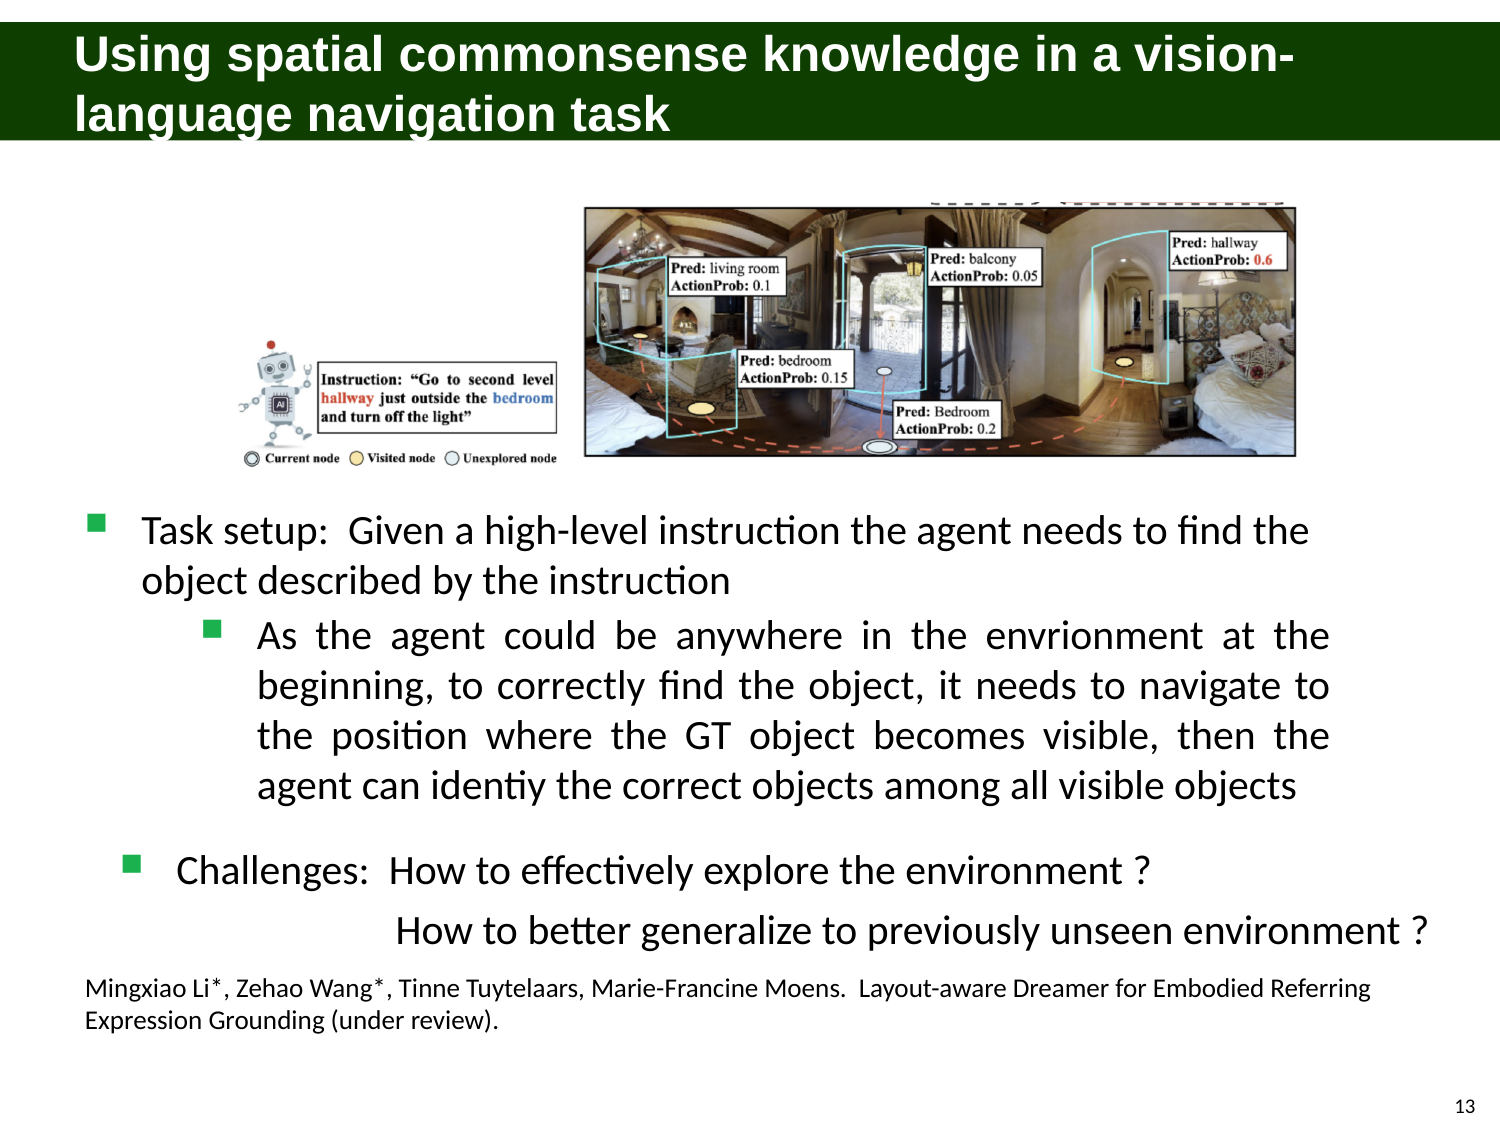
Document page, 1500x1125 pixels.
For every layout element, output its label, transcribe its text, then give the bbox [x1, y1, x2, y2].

text_box As the agent could be anywhere in the envrionment at the beginning, to correctly find the object, it needs to navigate to the position where the GT object becomes visible, then the agent can identiy the correct objects among all visible objects [185, 600, 1346, 787]
picture [569, 202, 1306, 471]
text_box 13 [1332, 1085, 1483, 1125]
text_box Mingxiao Li*, Zehao Wang*, Tinne Tuytelaars, Marie-Francine Moens. Layout-aware Dreamer for Embodied Referring Expression Grounding (under review). [70, 962, 1484, 1043]
text_box Using spatial commonsense knowledge in a vision-language navigation task [58, 13, 1473, 149]
text_box Task setup: Given a high-level instruction the agent needs to find the object described by the instruction [70, 495, 1430, 610]
picture [211, 323, 563, 471]
text_box Challenges: How to effectively explore the environment ? How to better generalize to previously unseen environment ? [105, 787, 1500, 961]
